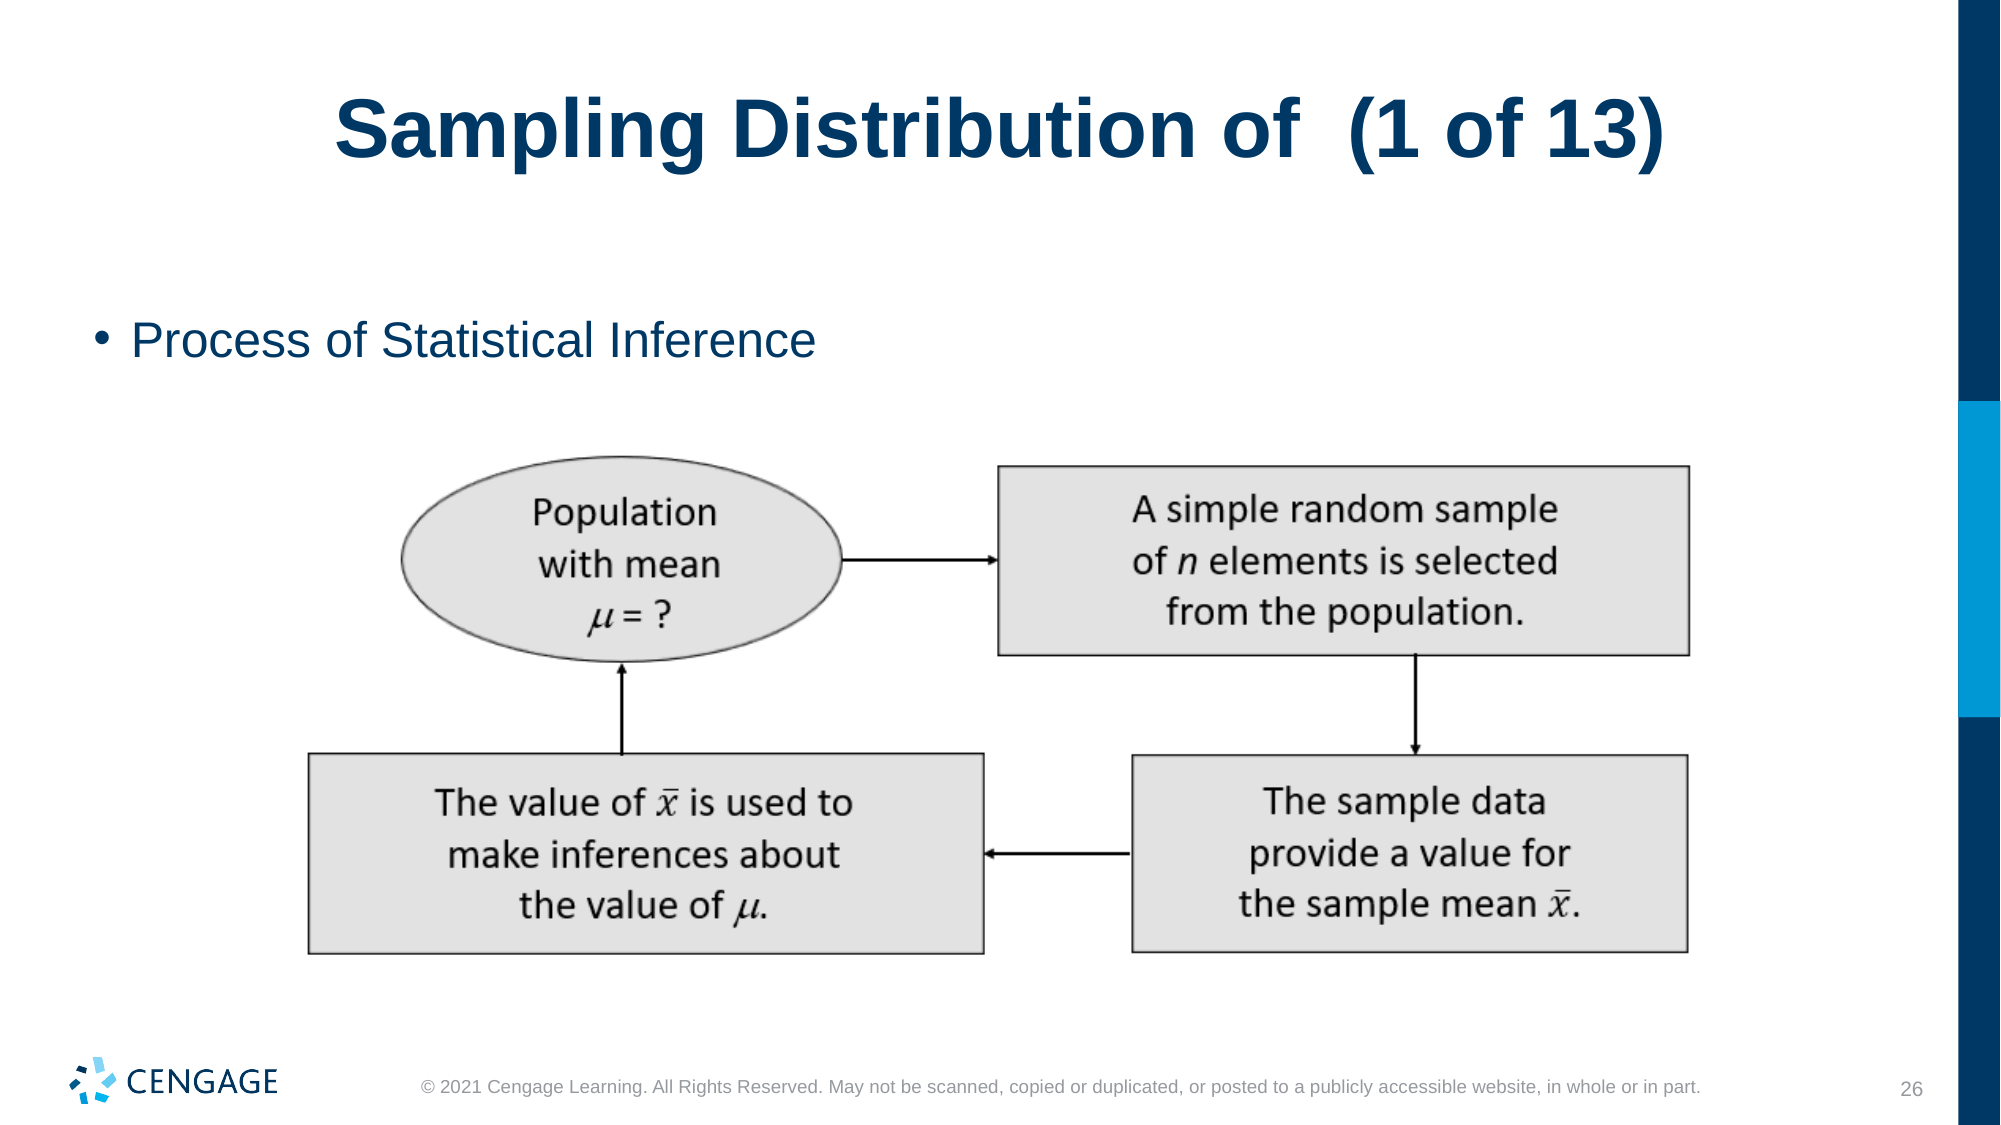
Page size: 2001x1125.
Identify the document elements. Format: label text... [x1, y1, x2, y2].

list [267, 423, 1733, 996]
picture [69, 1057, 277, 1104]
list Process of Statistical Inference [78, 299, 1923, 397]
